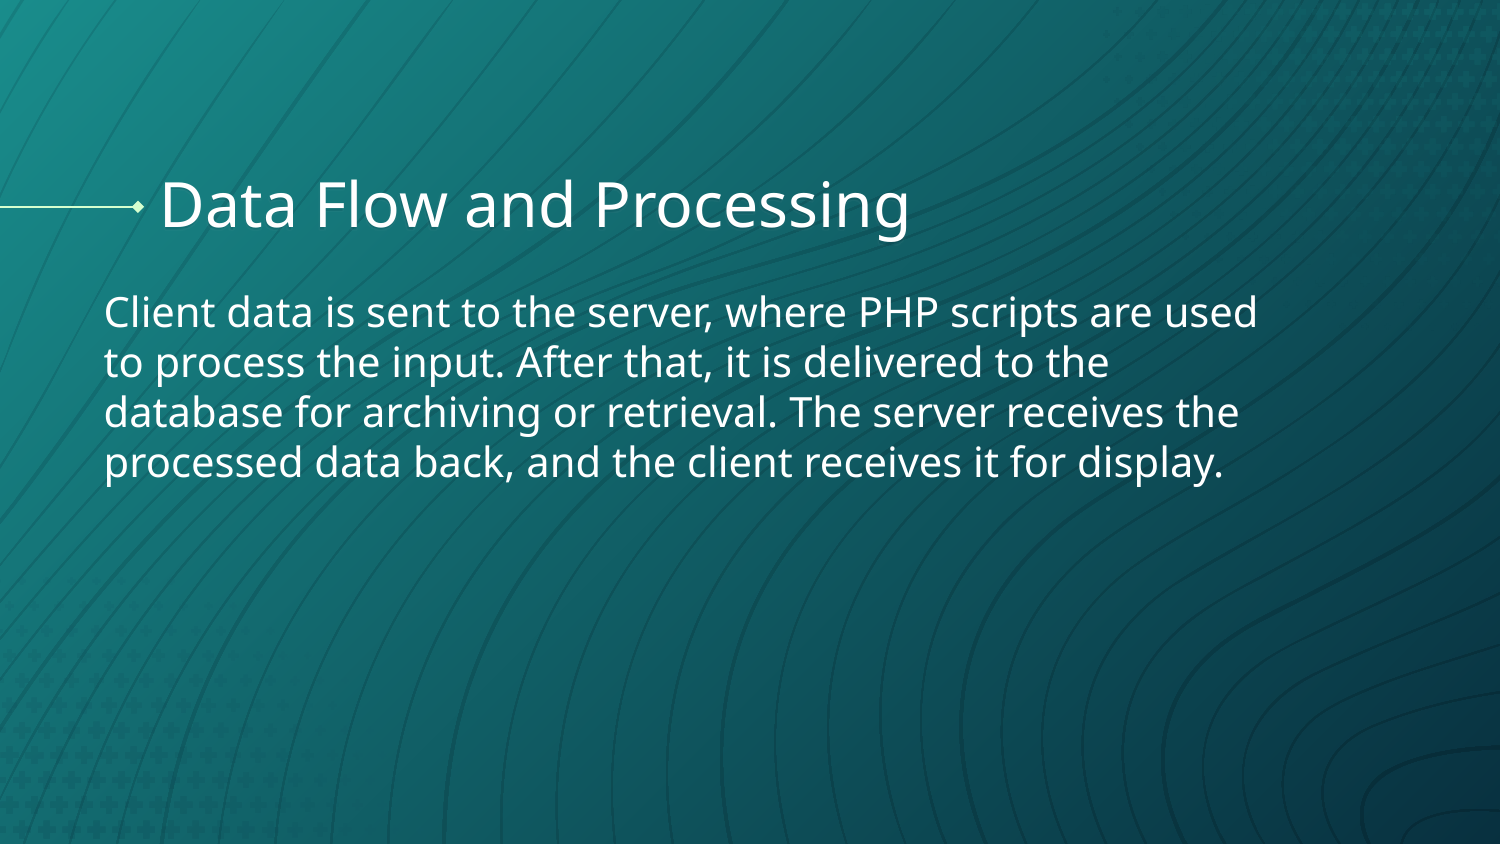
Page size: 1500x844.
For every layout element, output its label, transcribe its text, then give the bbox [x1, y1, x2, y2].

list Client data is sent to the server, where PHP scripts are used to process the input. After that, it is delivered to the database for archiving or retrieval. The server receives the processed data back, and the client receives it for display. [103, 285, 1284, 730]
title Data Flow and Processing [159, 174, 1340, 240]
